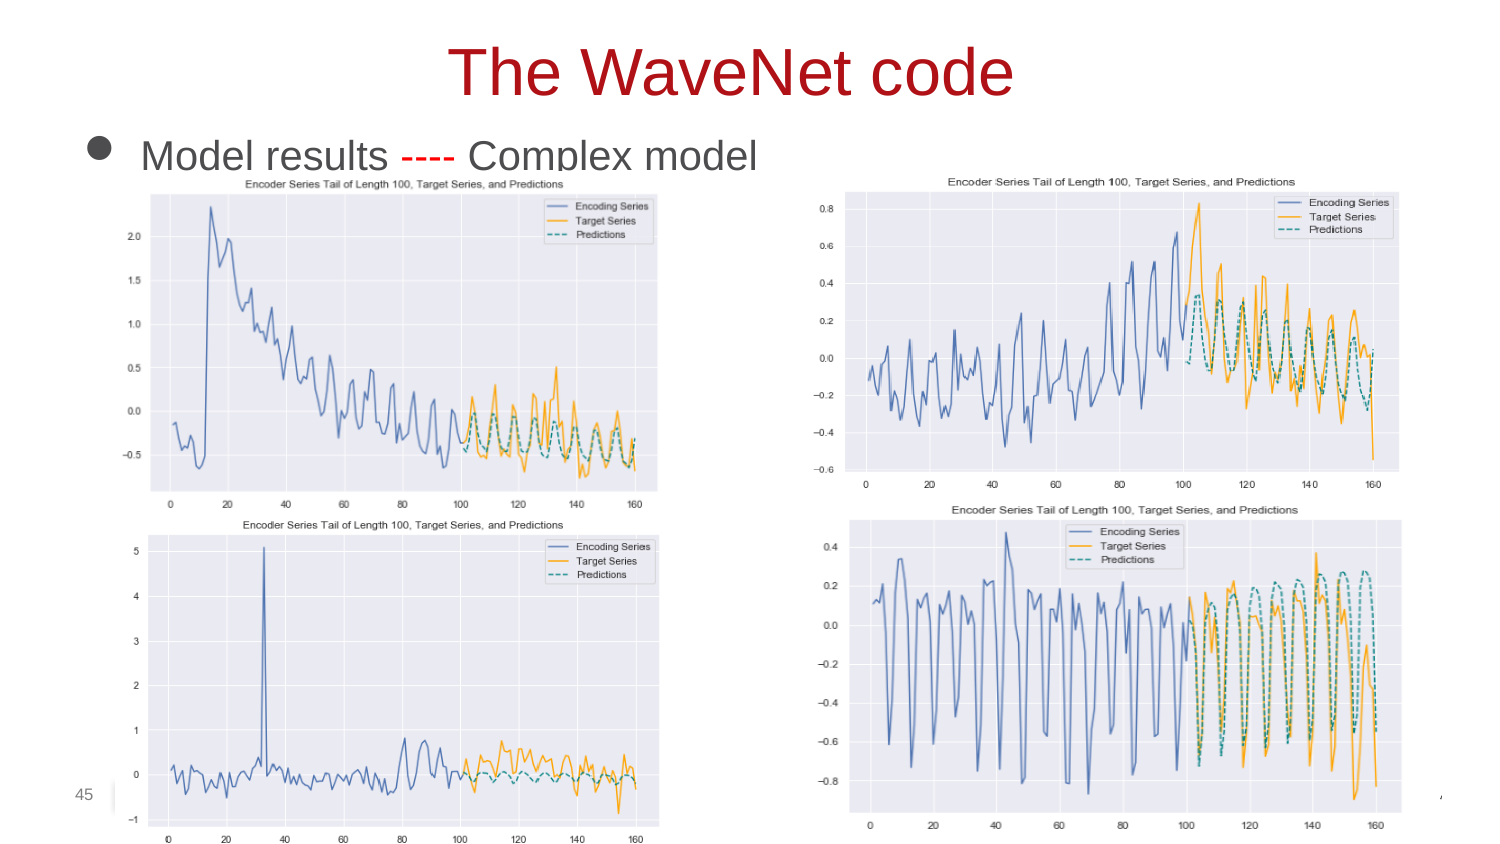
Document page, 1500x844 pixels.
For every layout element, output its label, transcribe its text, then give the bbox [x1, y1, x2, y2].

title The WaveNet code [75, 32, 1389, 121]
picture [115, 171, 728, 844]
picture [797, 172, 1428, 494]
text_box Model results ---- Complex model [69, 121, 774, 187]
picture [812, 500, 1442, 838]
